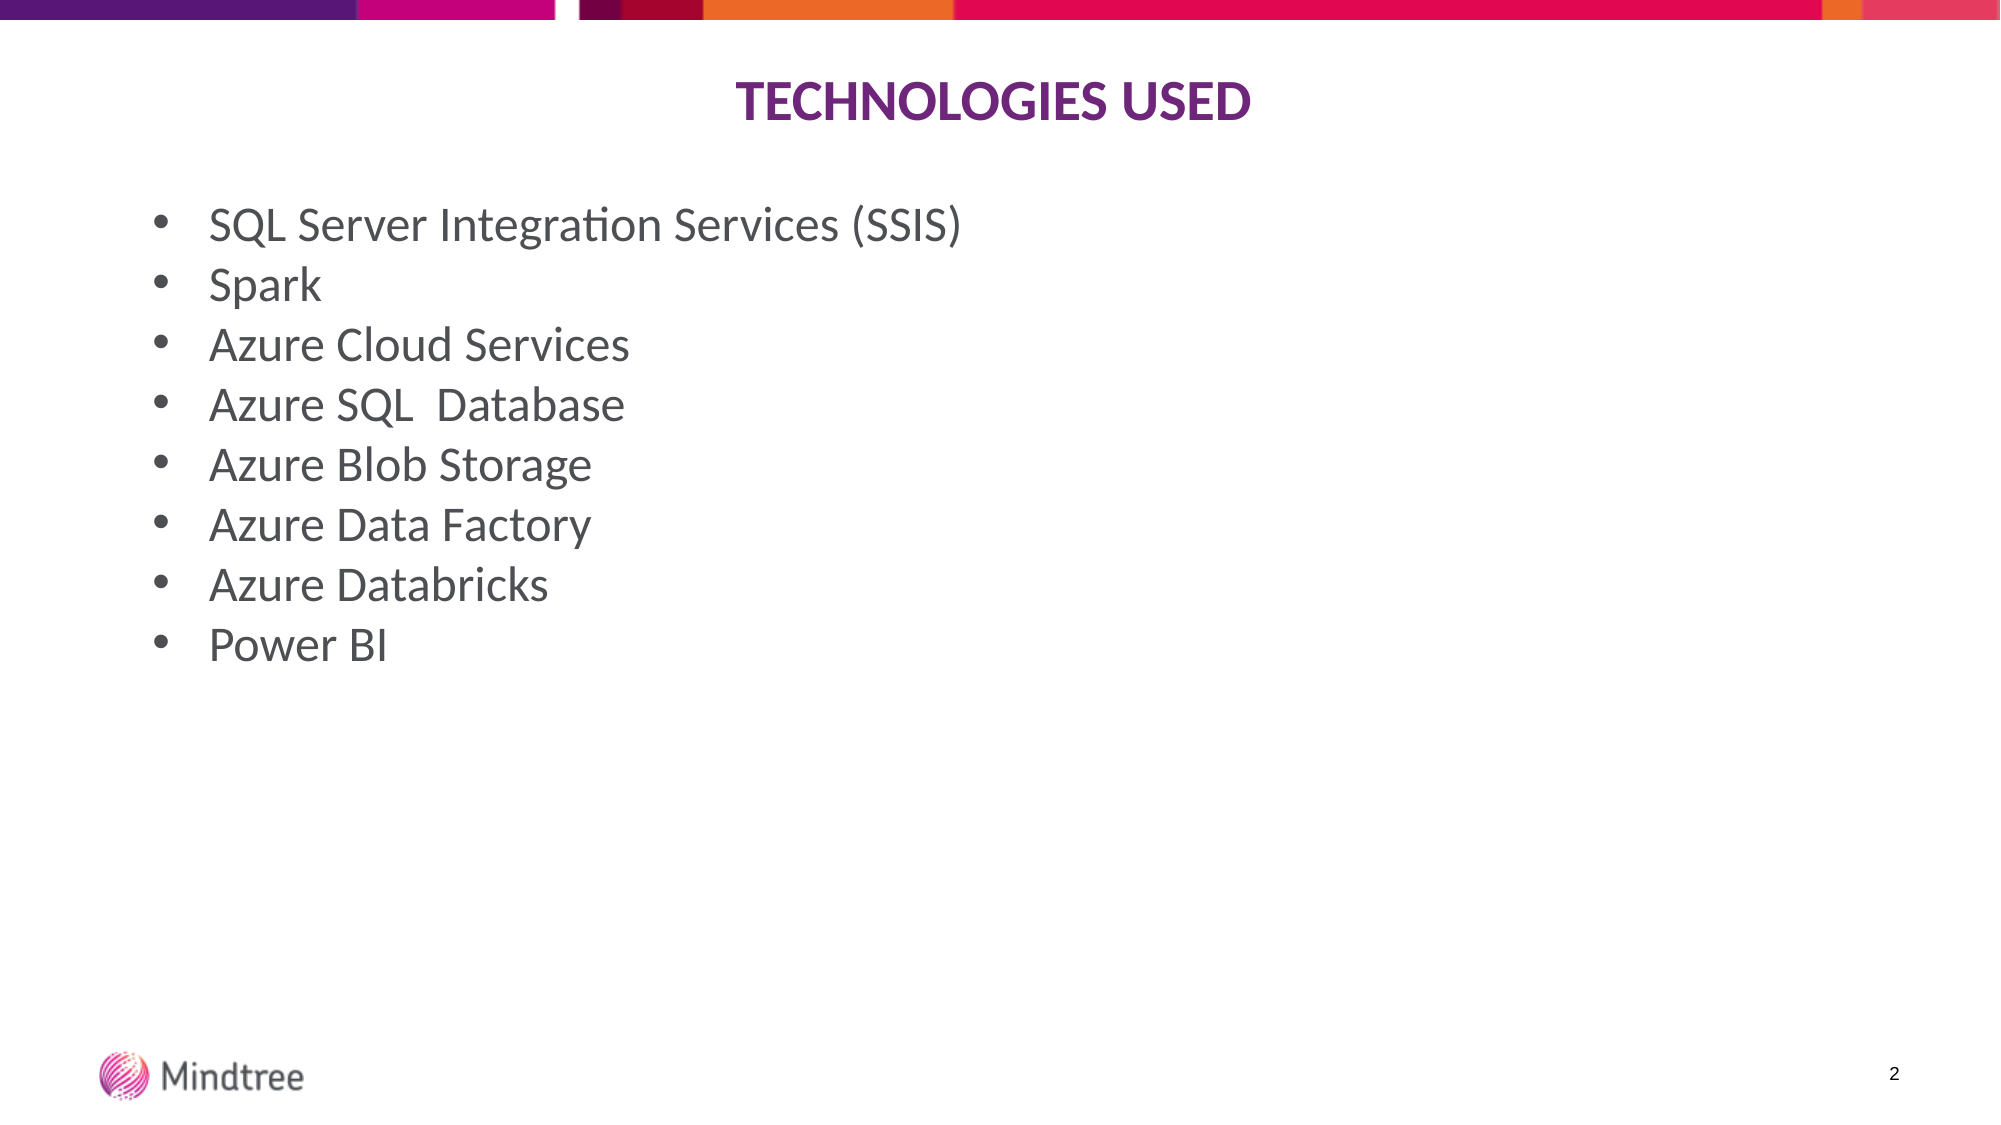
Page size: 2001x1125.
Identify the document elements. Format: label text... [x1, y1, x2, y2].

title TECHNOLOGIES USED [93, 44, 1894, 149]
picture [99, 1051, 304, 1101]
text_box SQL Server Integration Services (SSIS) Spark Azure Cloud Services Azure SQL Database Azure Blob Storage Azure Data Factory Azure Databricks Power BI [137, 184, 1524, 740]
picture [0, 0, 2000, 20]
slide_number 2 [1815, 1043, 1900, 1104]
